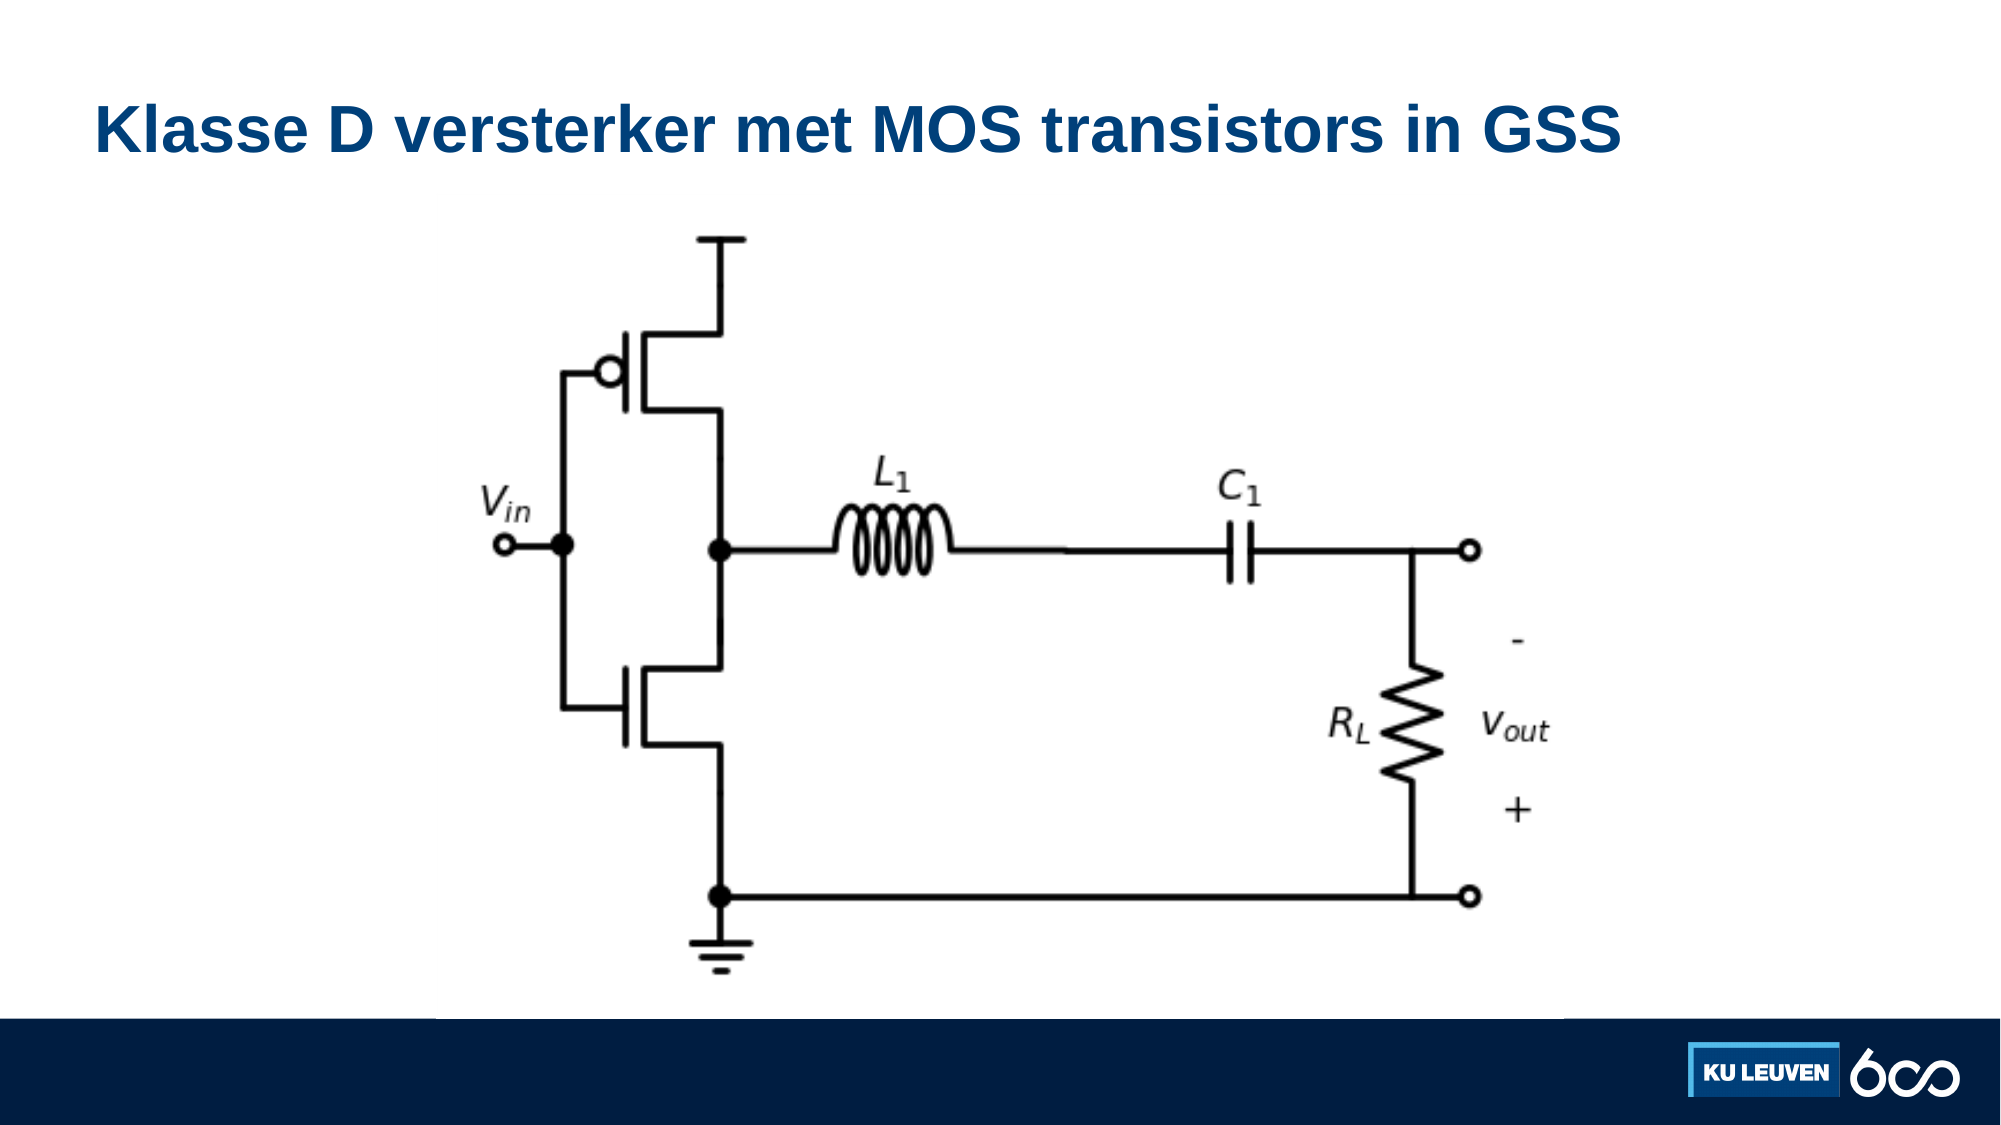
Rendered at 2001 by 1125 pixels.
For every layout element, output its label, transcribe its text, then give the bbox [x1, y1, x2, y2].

title Klasse D versterker met MOS transistors in GSS [94, 94, 1900, 186]
picture [436, 193, 1564, 1019]
picture [1688, 1042, 1960, 1097]
